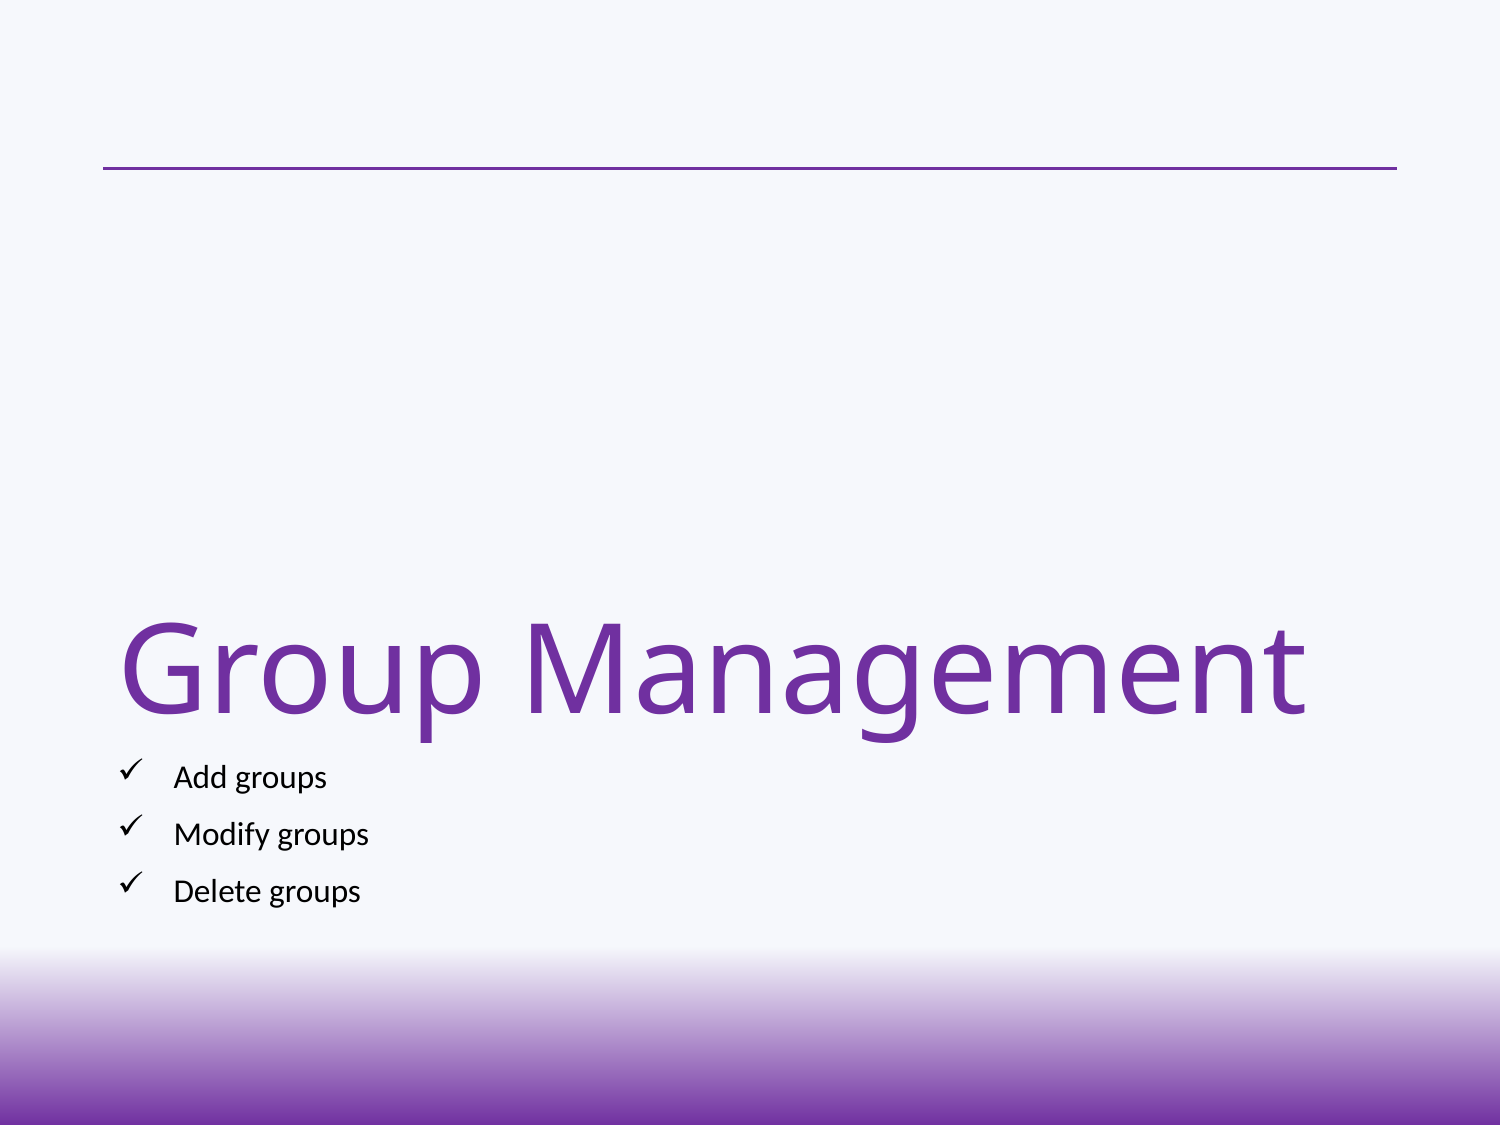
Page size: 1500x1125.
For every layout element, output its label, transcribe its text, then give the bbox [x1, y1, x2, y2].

title Group Management [102, 280, 1397, 749]
list Add groups Modify groups Delete groups [102, 752, 1397, 1061]
